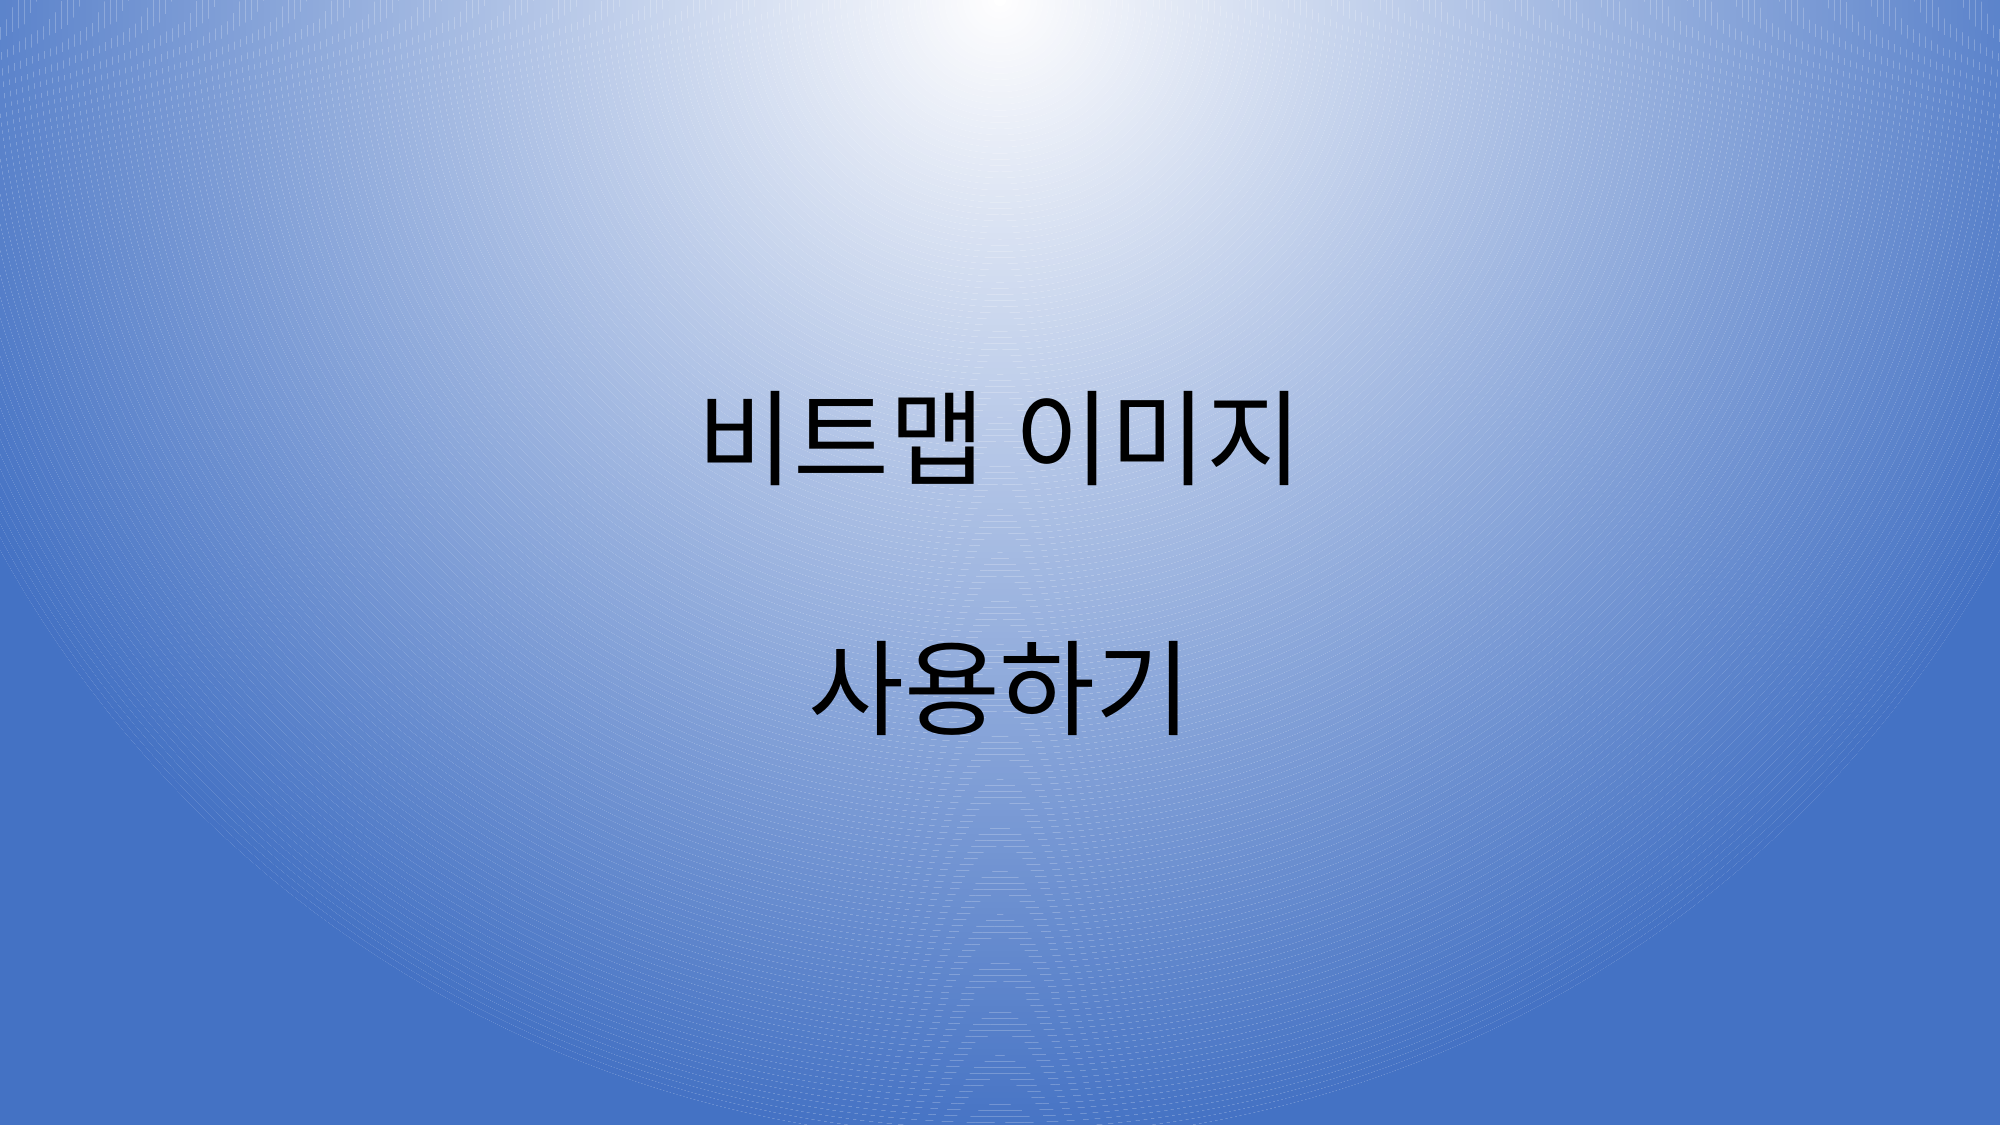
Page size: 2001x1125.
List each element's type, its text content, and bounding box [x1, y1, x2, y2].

text_box 비트맵 이미지 사용하기 [443, 365, 1557, 756]
